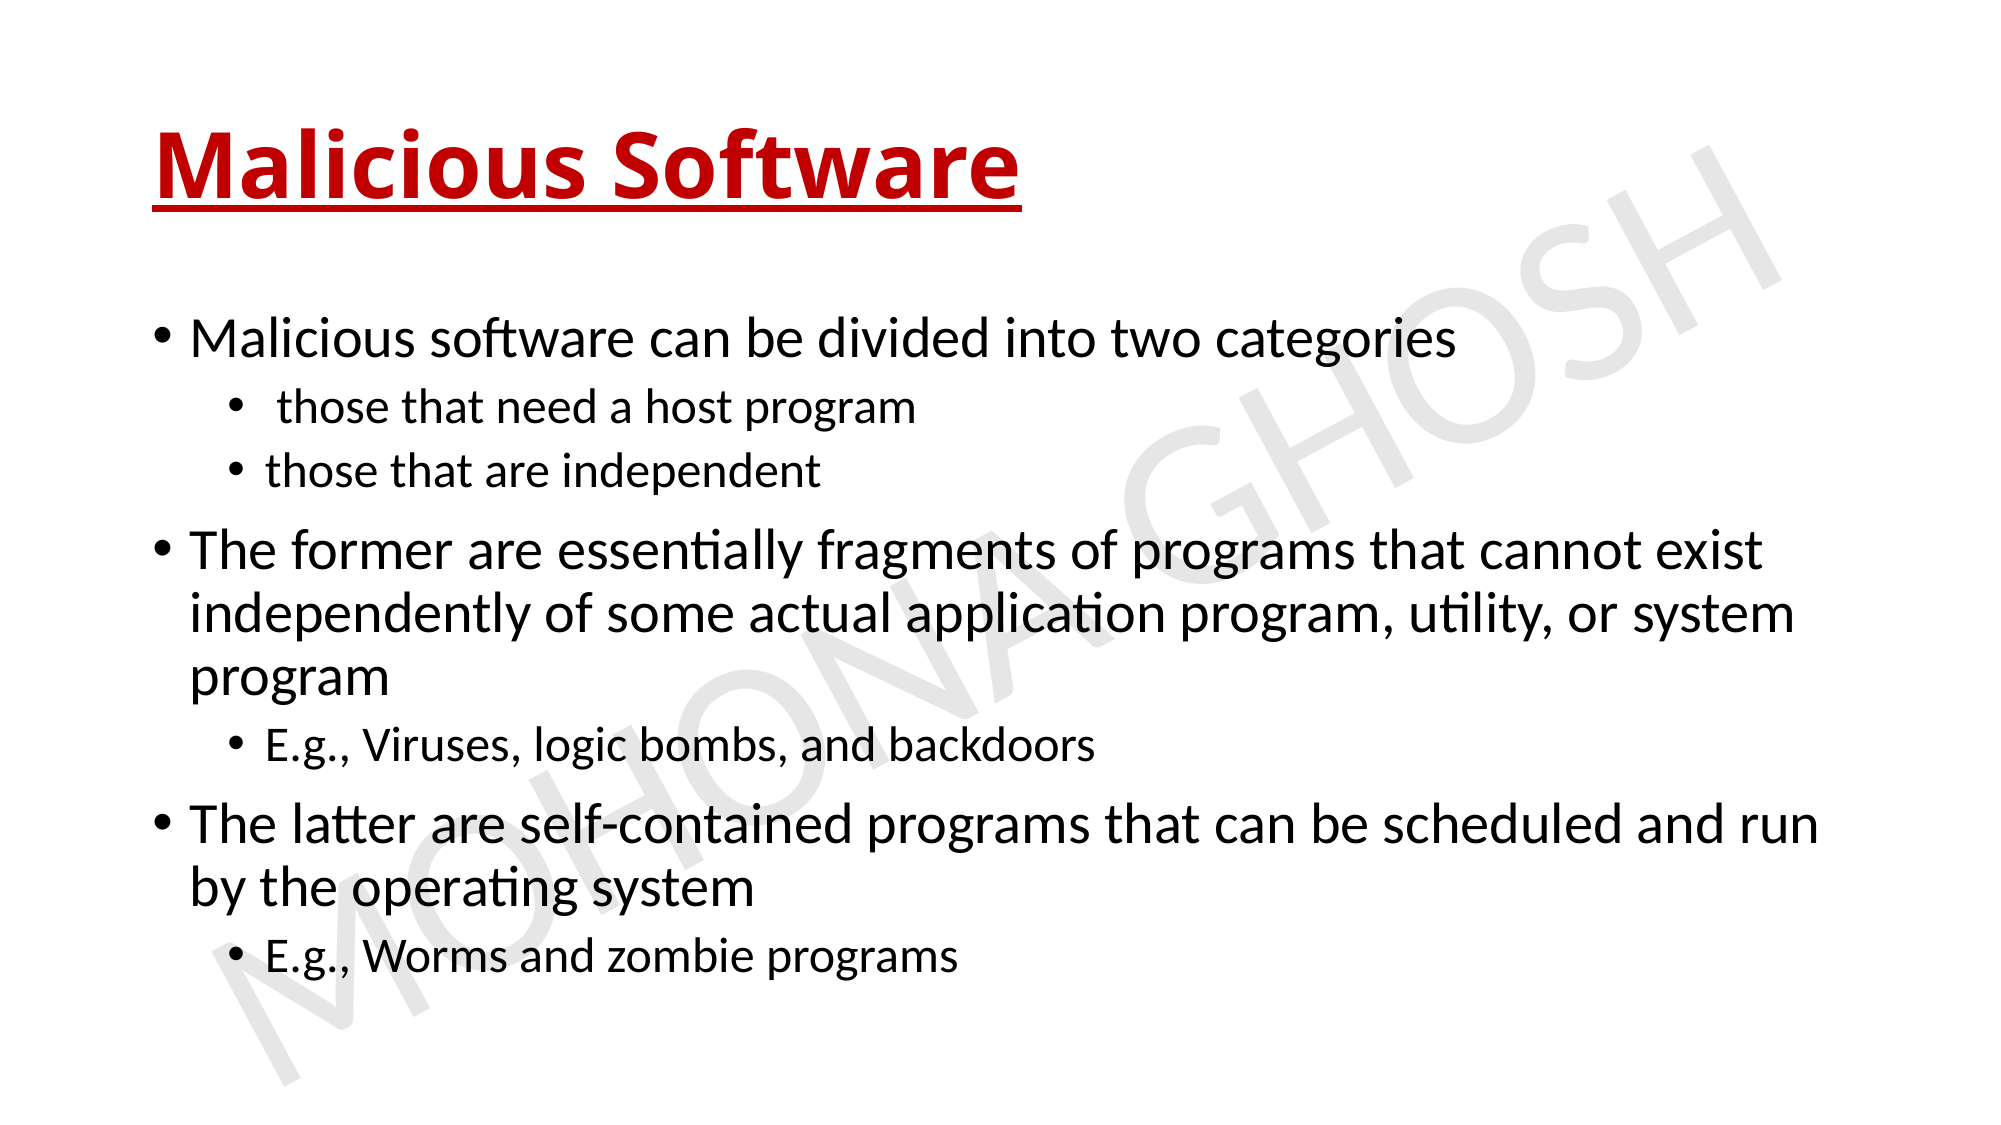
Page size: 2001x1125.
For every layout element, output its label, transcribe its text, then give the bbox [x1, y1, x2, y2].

title Malicious Software [137, 59, 1863, 278]
list Malicious software can be divided into two categories those that need a host program those that are independent The former are essentially fragments of programs that cannot exist independently of some actual application program, utility, or system program E.g., Viruses, logic bombs, and backdoors The latter are self-contained programs that can be scheduled and run by the operating system E.g., Worms and zombie programs [137, 299, 1863, 1014]
